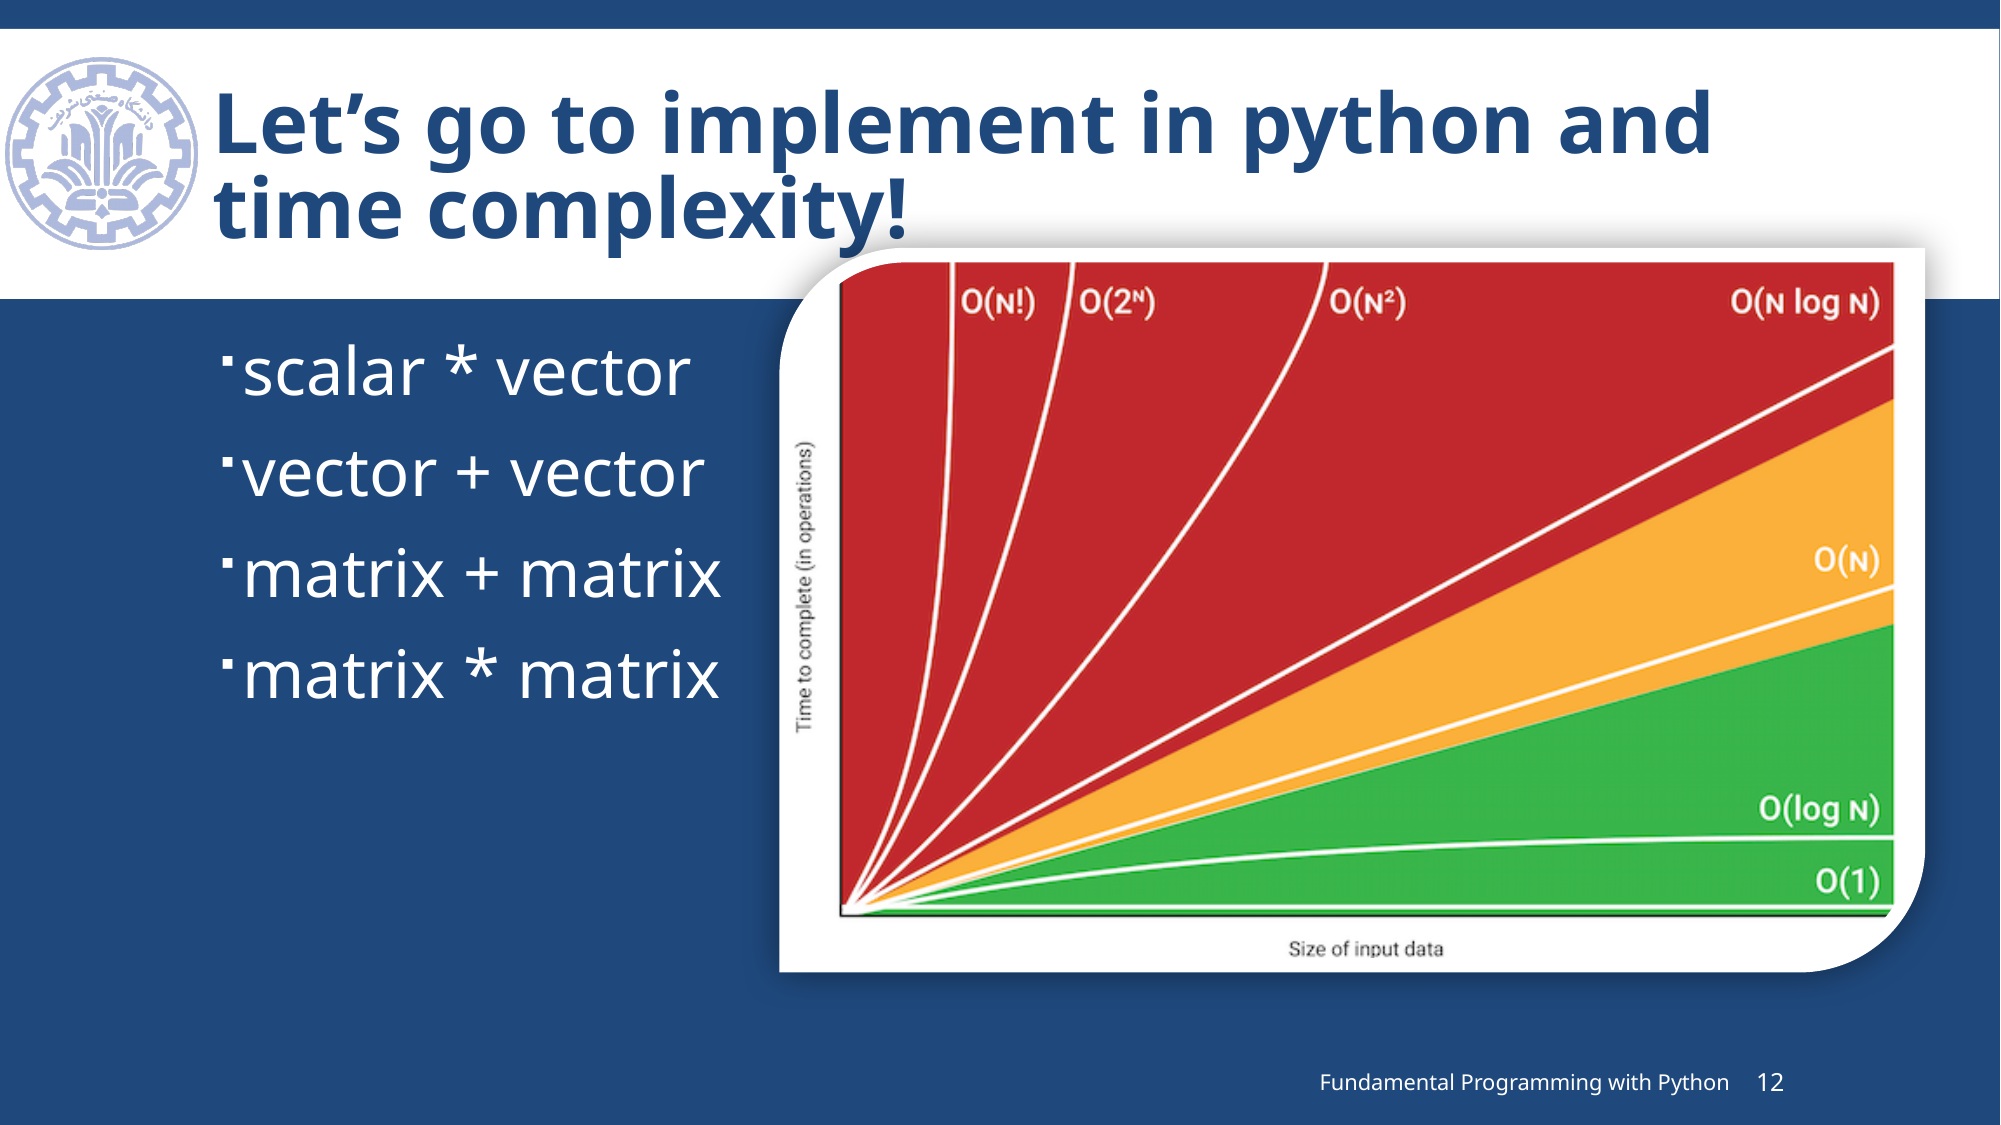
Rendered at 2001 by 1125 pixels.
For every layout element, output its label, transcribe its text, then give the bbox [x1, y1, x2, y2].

footer Fundamental Programming with Python [918, 1053, 1746, 1114]
title Let’s go to implement in python and time complexity! [197, 46, 1803, 295]
list scalar * vector vector + vector matrix + matrix matrix * matrix [197, 329, 1803, 1020]
picture [786, 254, 1919, 966]
slide_number 12 [1748, 1053, 1904, 1114]
